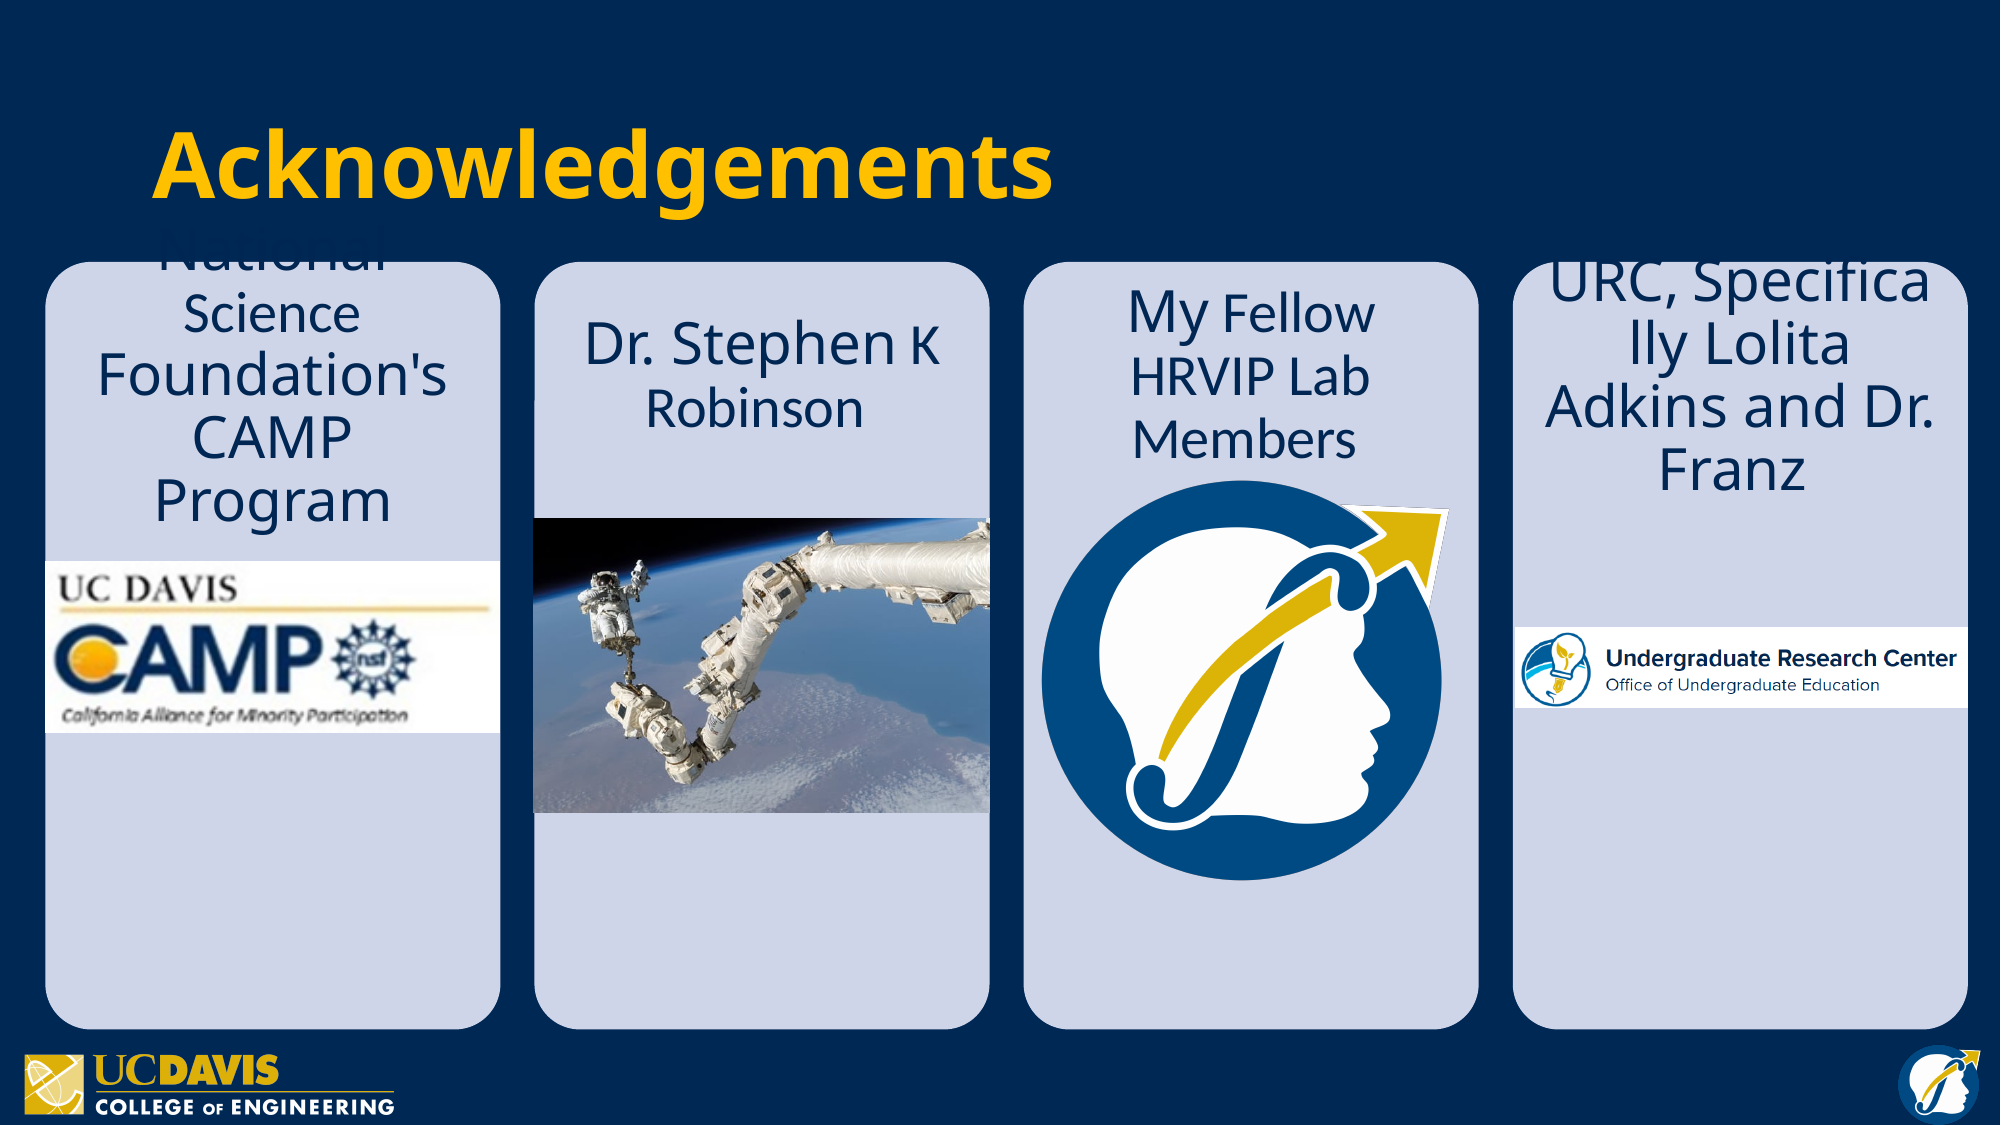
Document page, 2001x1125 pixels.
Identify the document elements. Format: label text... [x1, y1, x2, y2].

picture [45, 561, 500, 733]
picture [24, 1054, 394, 1115]
picture [1895, 1042, 1982, 1125]
picture [1020, 451, 1471, 902]
title Acknowledgements [137, 59, 1863, 261]
picture [1515, 627, 1968, 708]
picture [533, 518, 992, 813]
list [44, 261, 1969, 1030]
